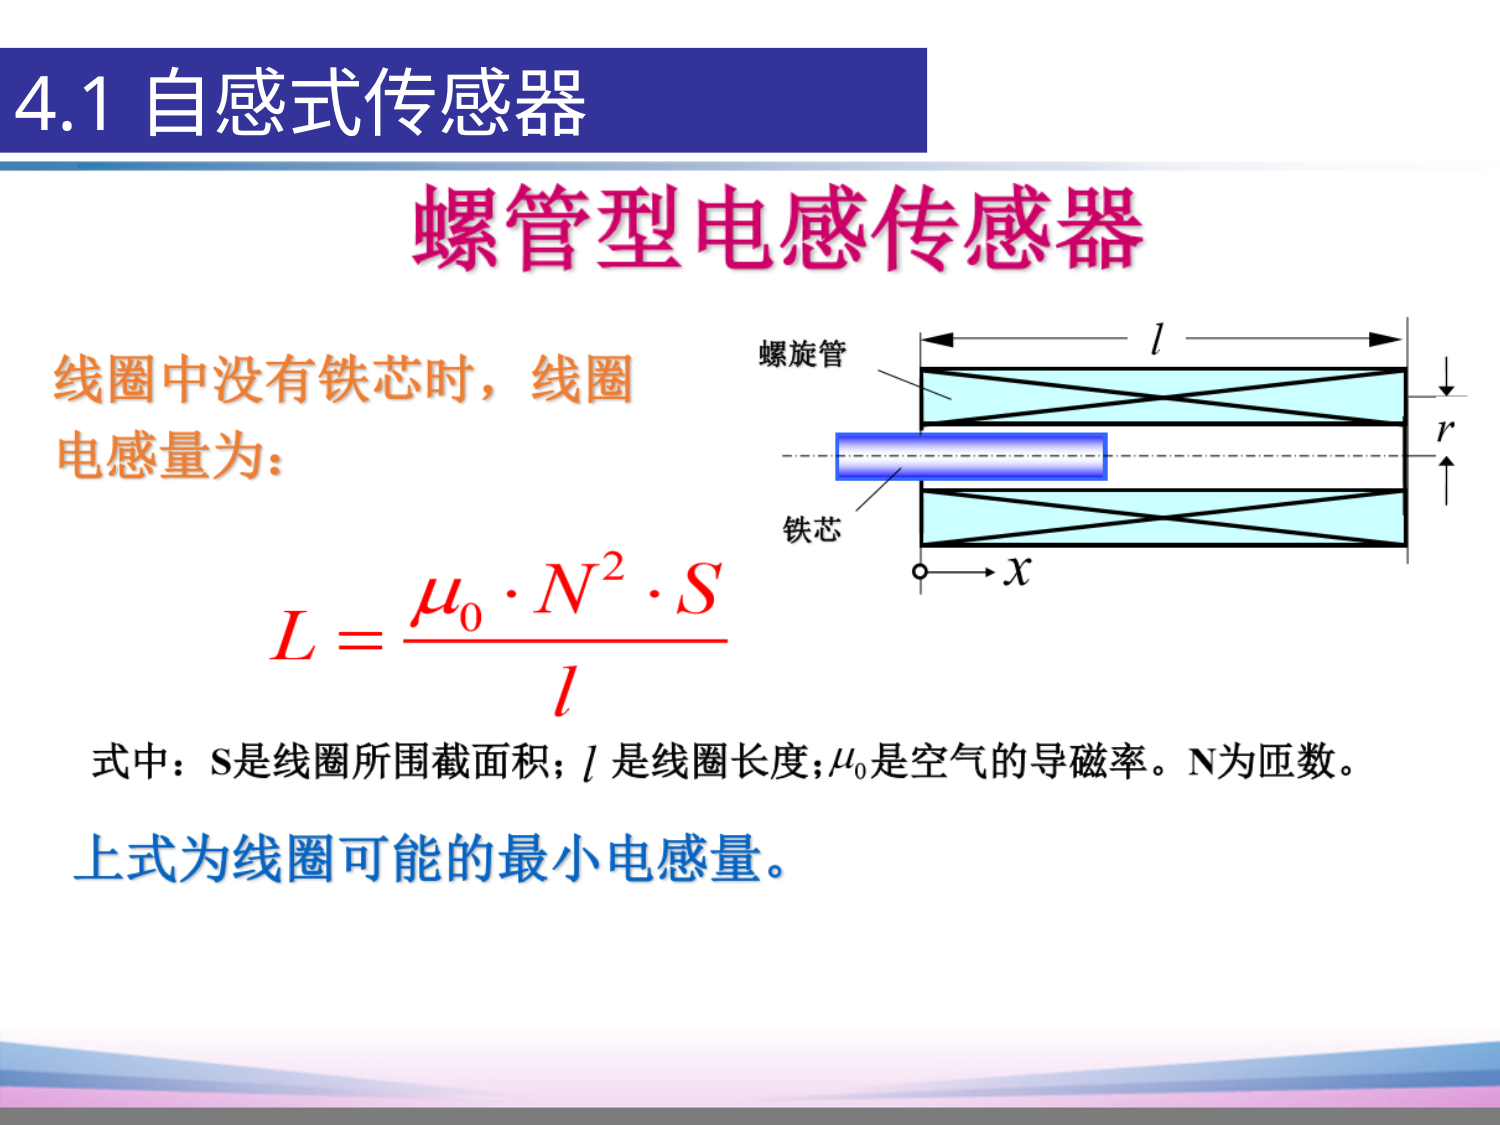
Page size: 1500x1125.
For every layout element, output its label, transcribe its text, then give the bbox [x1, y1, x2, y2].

text_box 4.1自感式传感器 [0, 47, 928, 153]
picture [0, 0, 1500, 1125]
